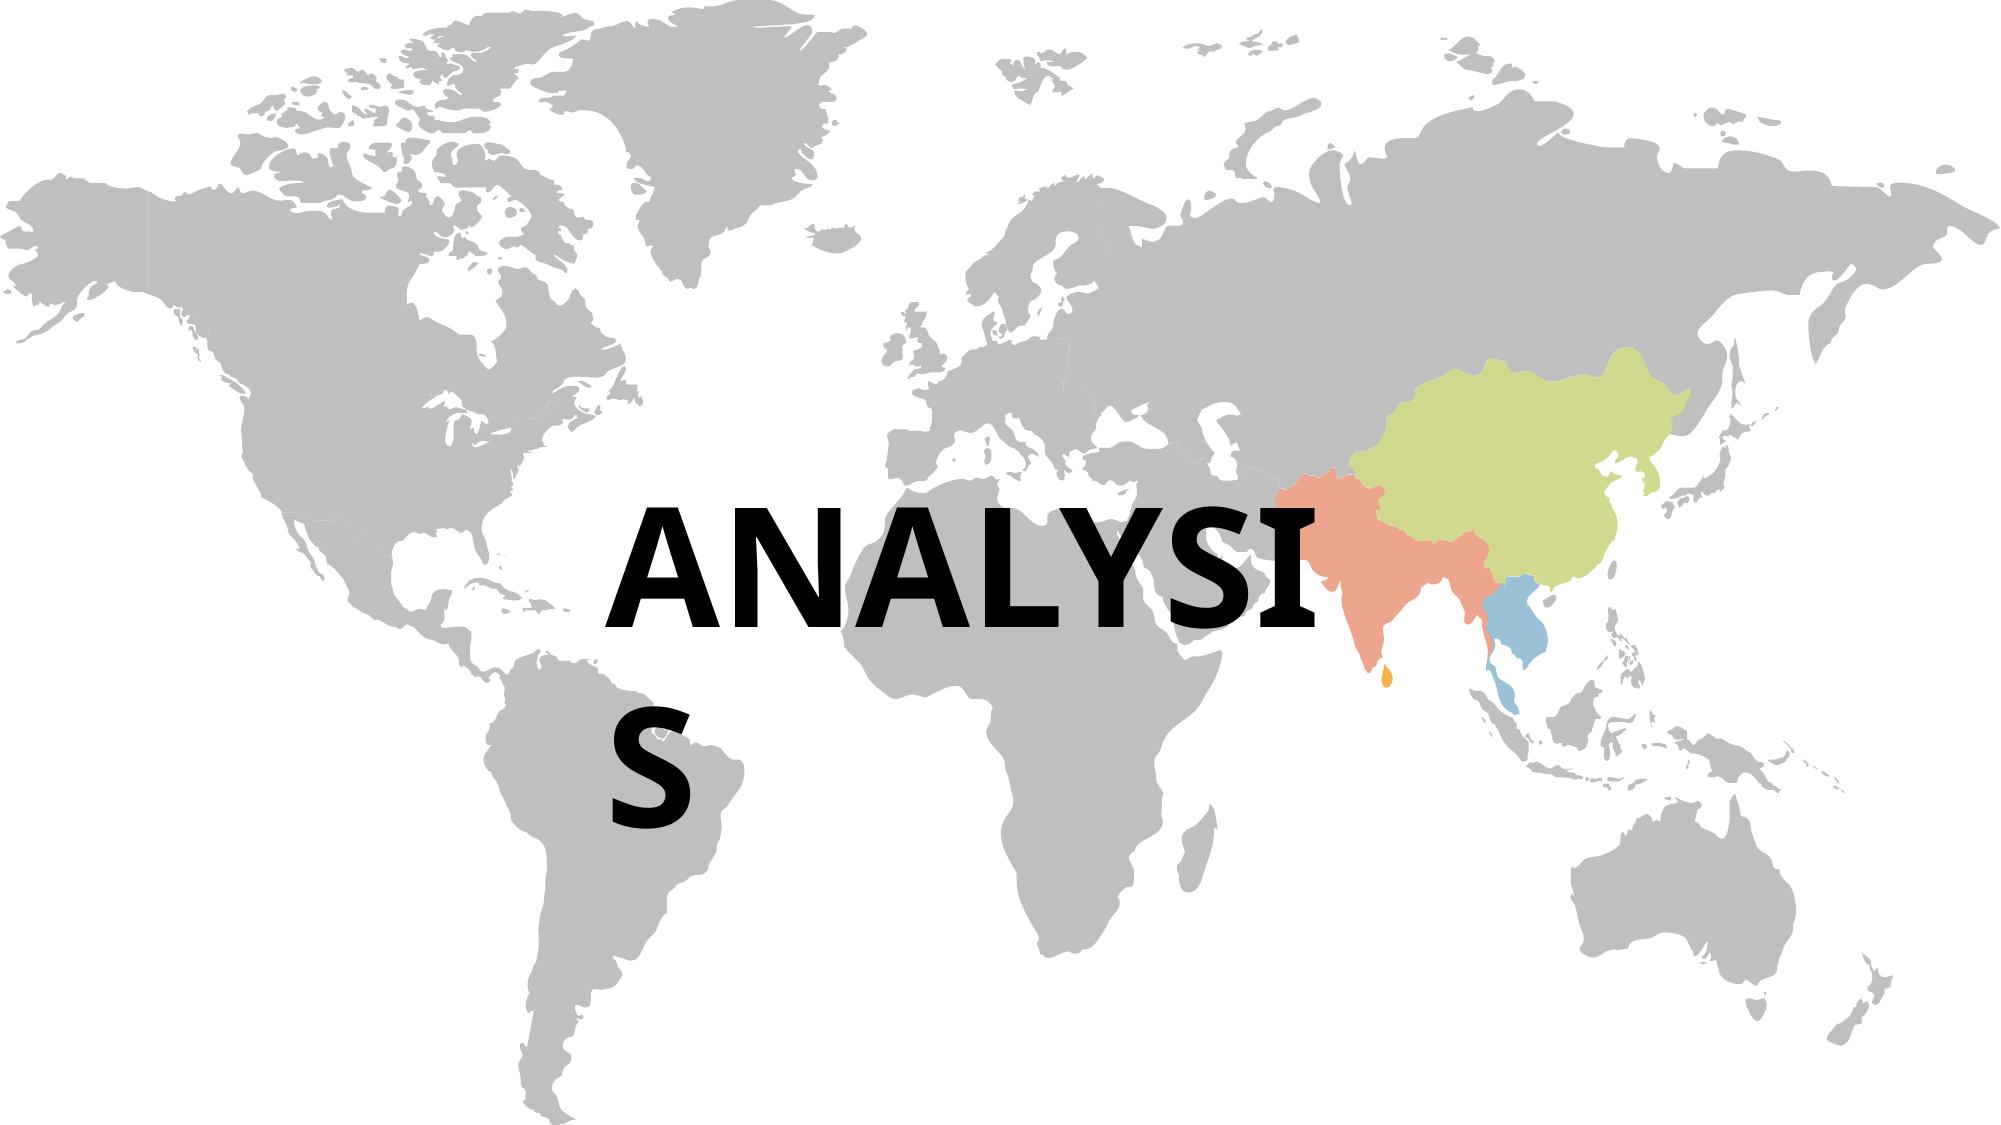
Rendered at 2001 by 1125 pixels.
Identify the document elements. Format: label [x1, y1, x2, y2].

text_box [0, 0, 2000, 1125]
